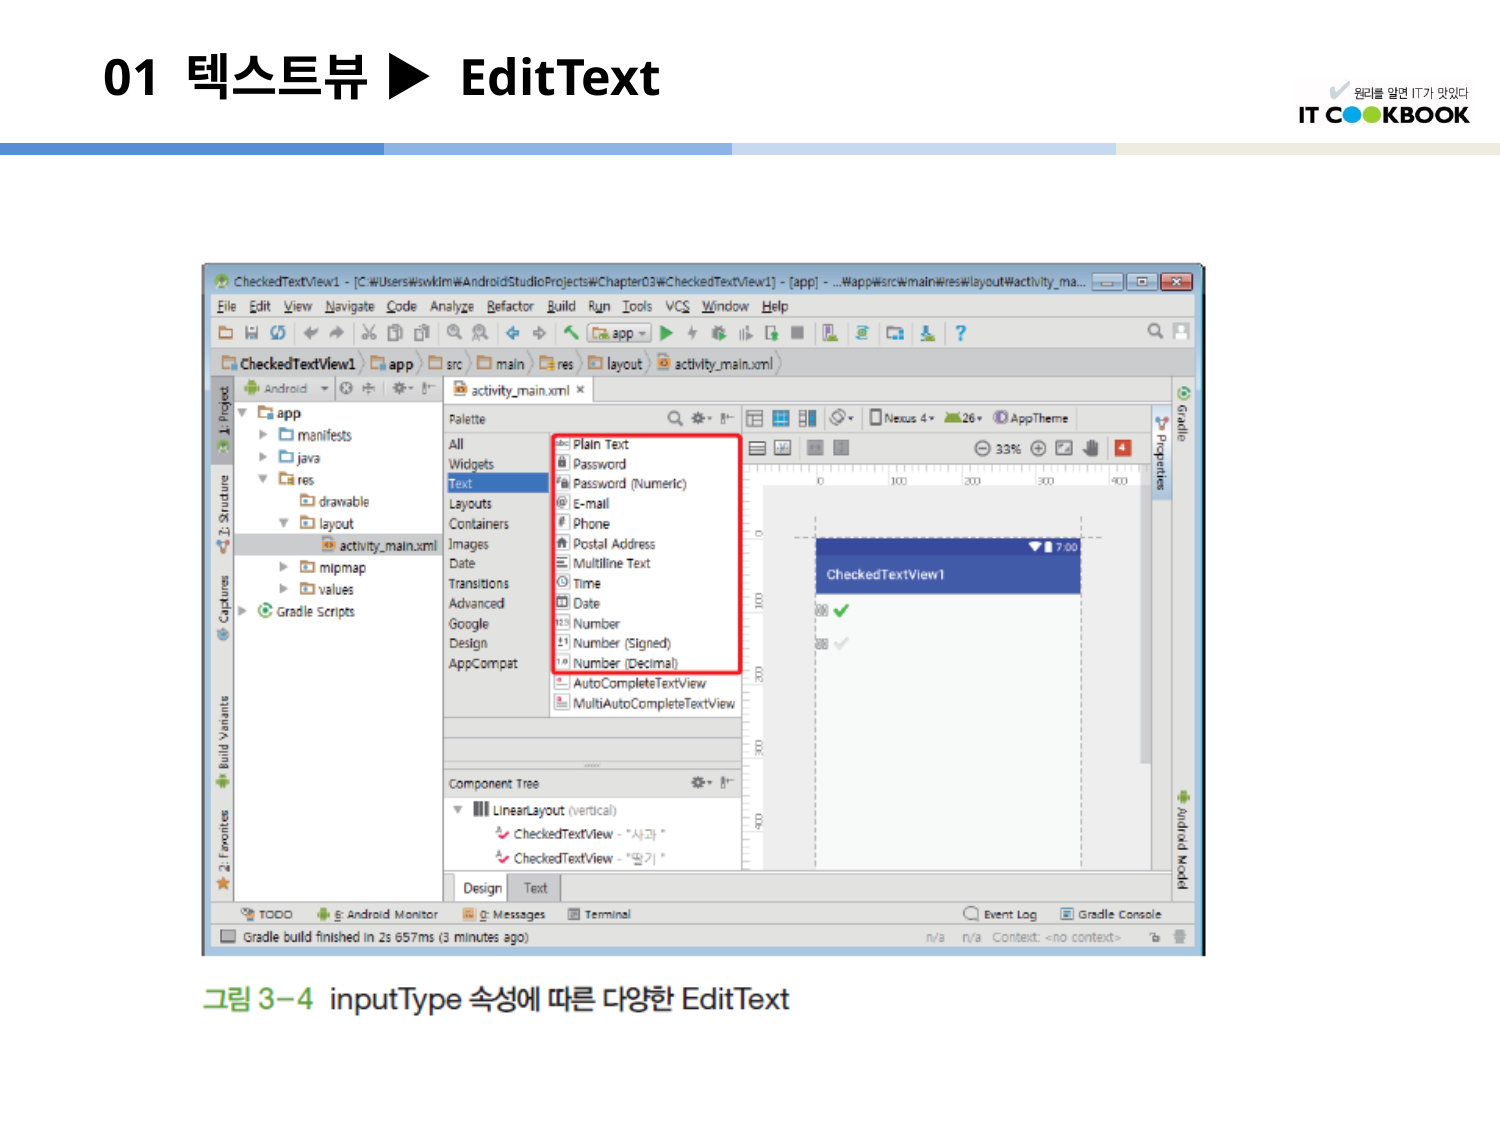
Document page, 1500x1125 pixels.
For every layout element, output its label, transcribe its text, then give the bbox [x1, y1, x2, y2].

picture [1295, 78, 1473, 125]
picture [194, 246, 1223, 1033]
title 01 텍스트뷰 ▶ EditText [88, 30, 1330, 121]
